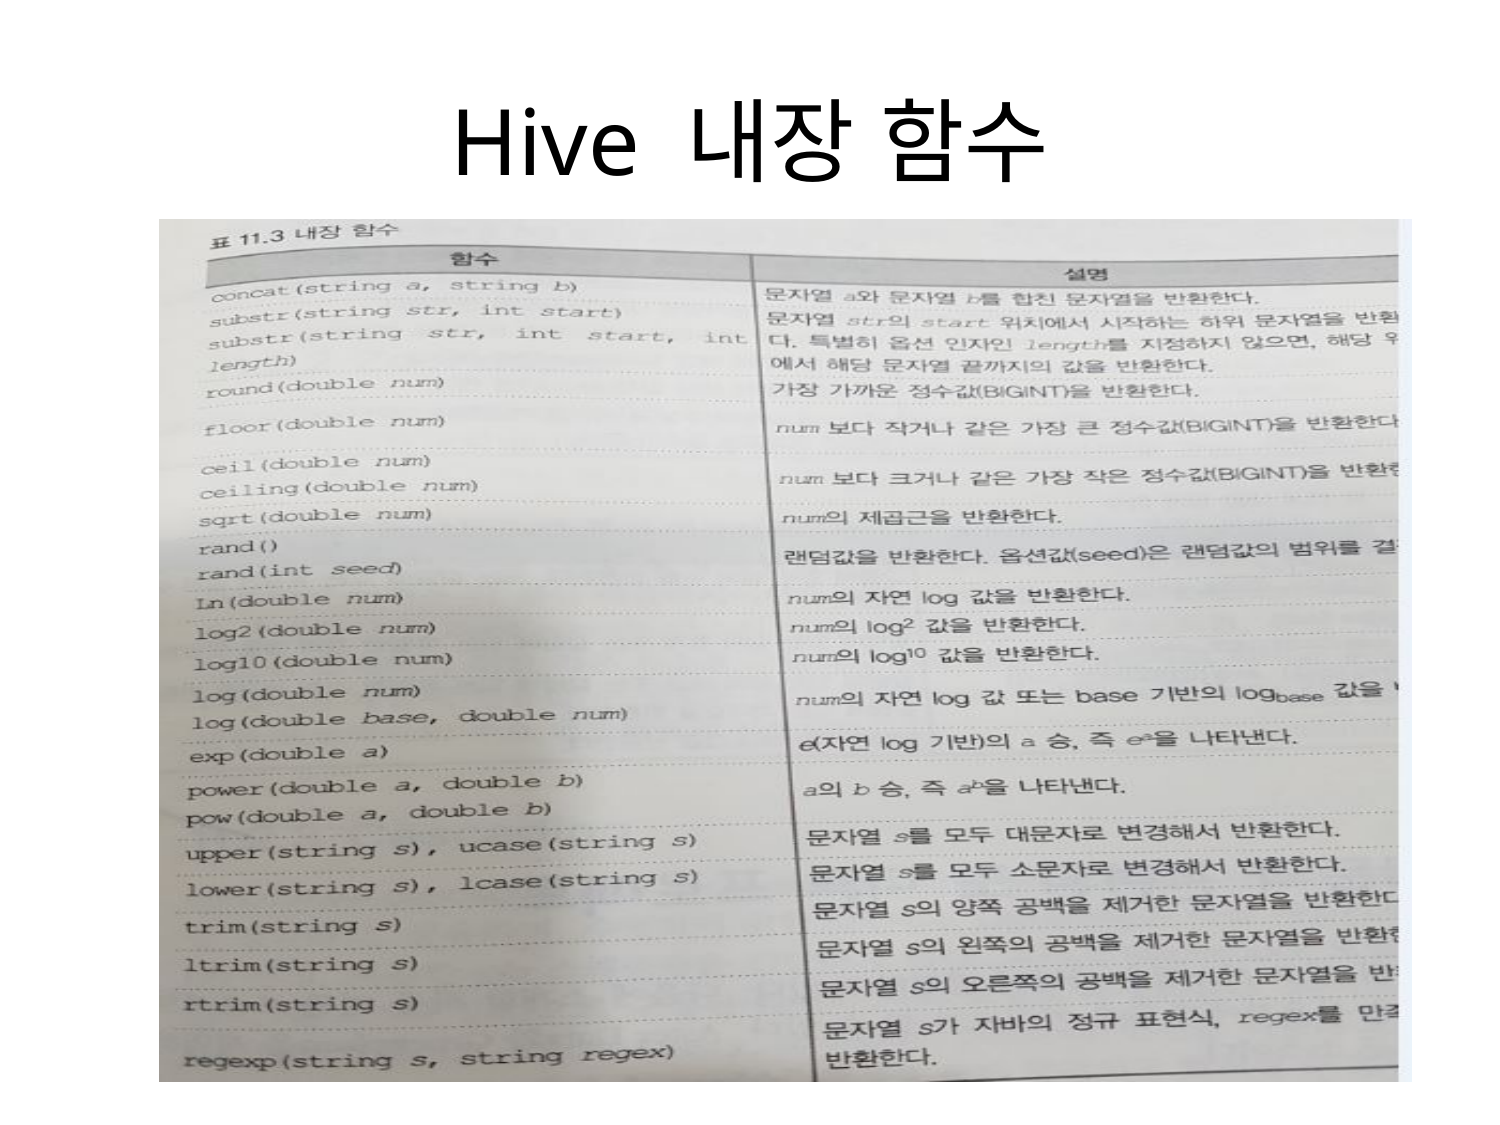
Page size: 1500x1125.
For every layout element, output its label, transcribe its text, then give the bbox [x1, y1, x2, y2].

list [159, 219, 1412, 1082]
title Hive 내장 함수 [75, 45, 1425, 233]
